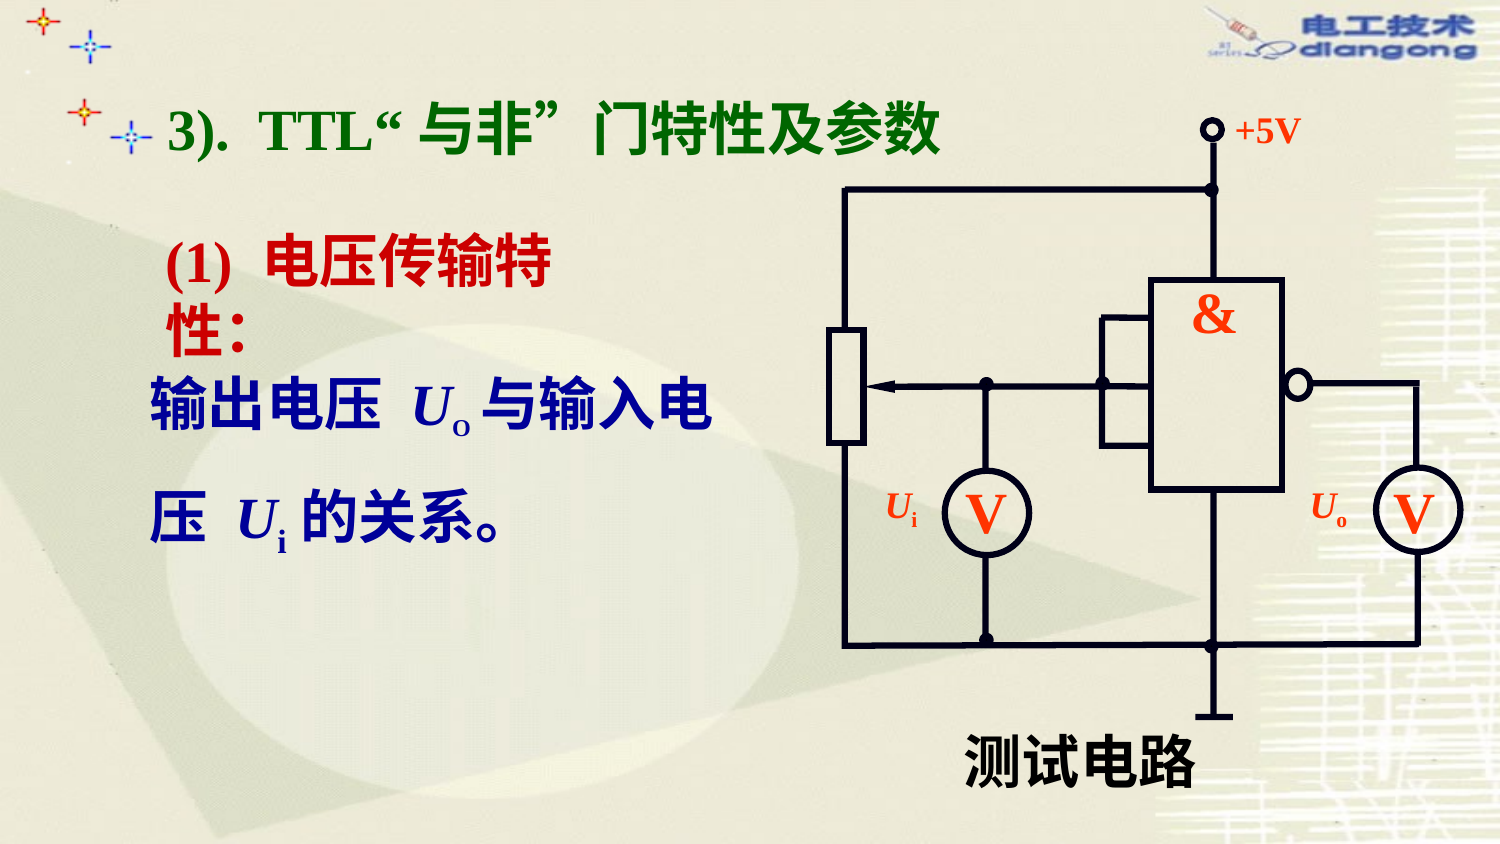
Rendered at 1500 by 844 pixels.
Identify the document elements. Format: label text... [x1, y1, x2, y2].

text_box 3). TTL“与非”门特性及参数 [152, 84, 977, 160]
picture [0, 0, 1500, 844]
text_box 输出电压 UO与输入电压 Ui的关系。 [135, 323, 760, 568]
text_box 测试电路 [948, 718, 1277, 803]
text_box (1) 电压传输特性： [150, 216, 651, 323]
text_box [829, 98, 1470, 718]
